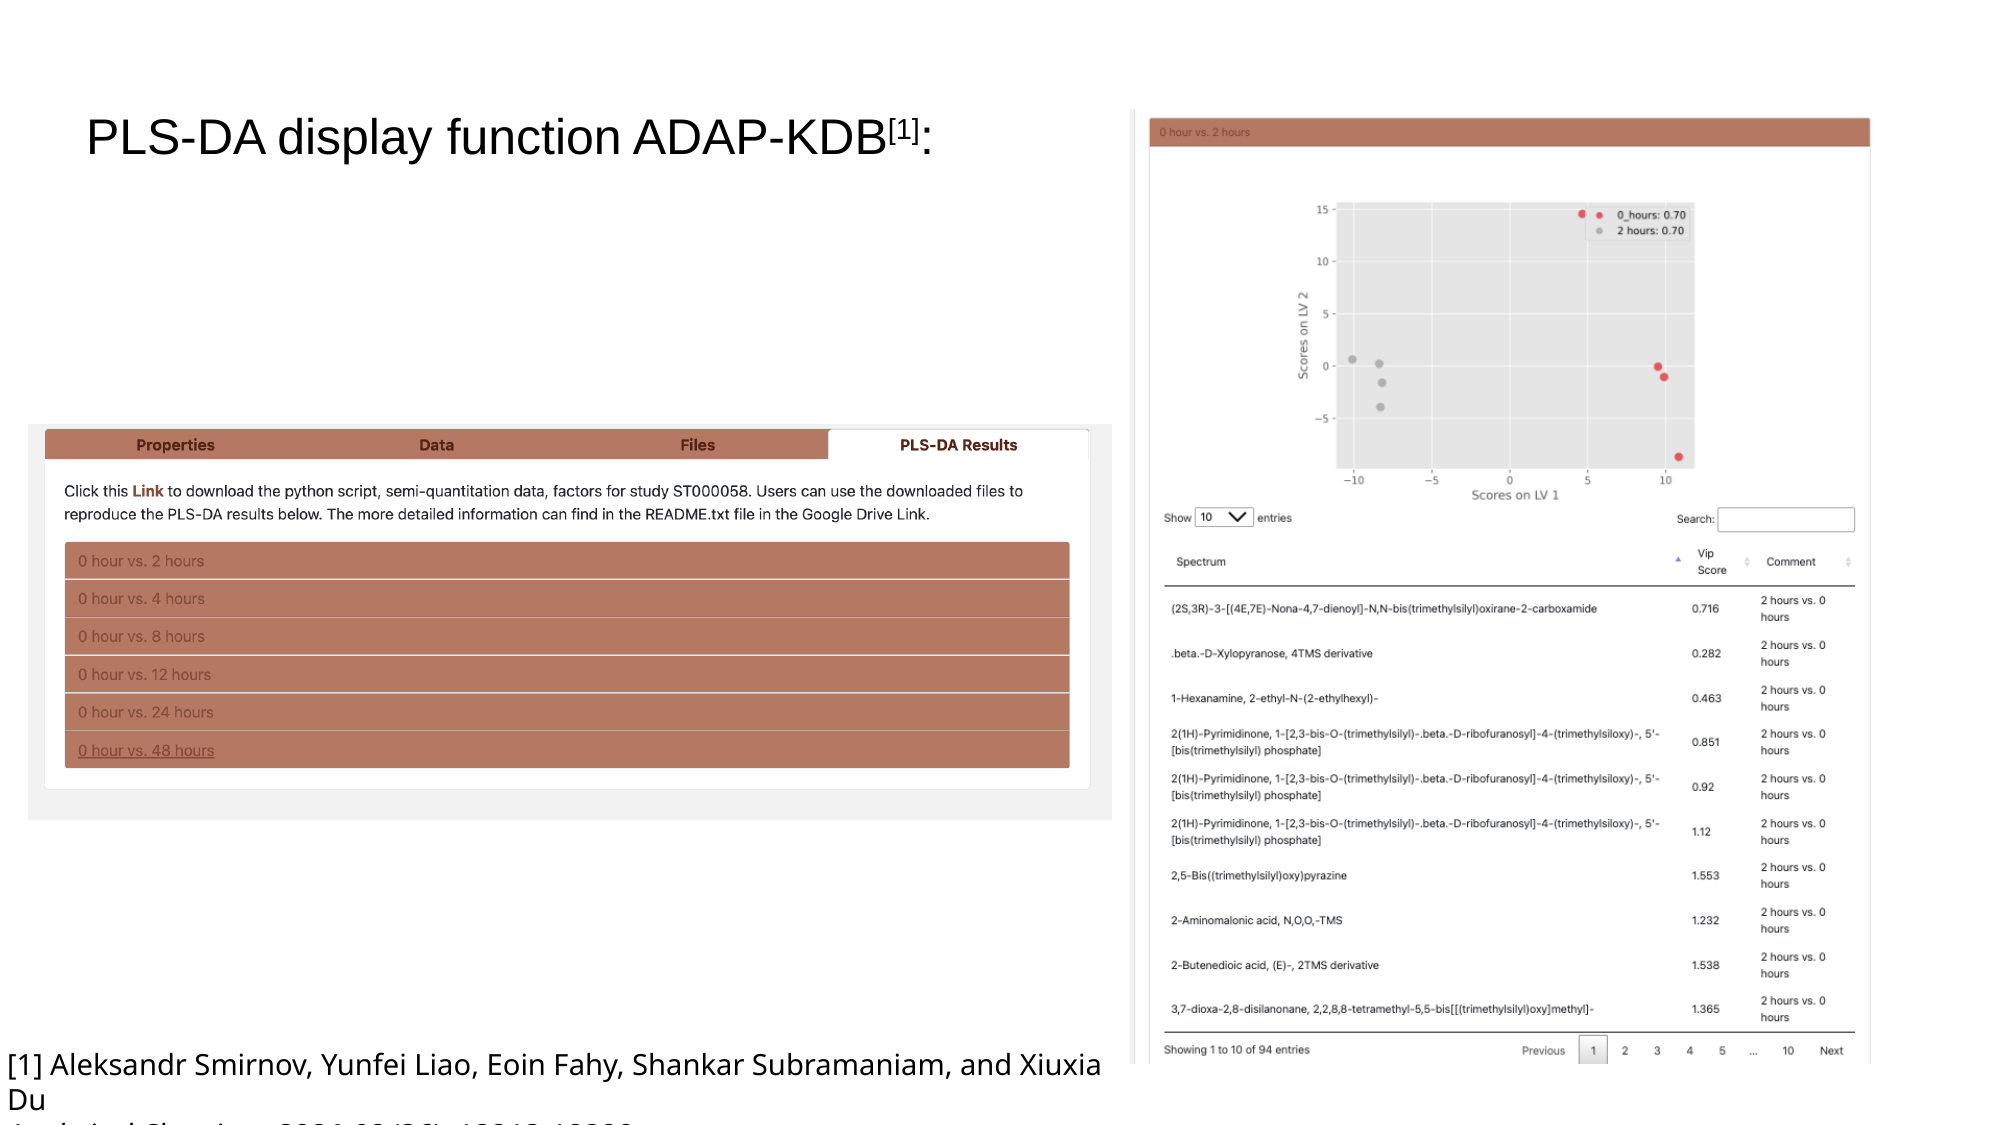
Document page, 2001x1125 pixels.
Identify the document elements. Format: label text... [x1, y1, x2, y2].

picture [28, 424, 1112, 820]
text_box PLS-DA display function ADAP-KDB[1]: [70, 97, 989, 173]
text_box [1] Aleksandr Smirnov, Yunfei Liao, Eoin Fahy, Shankar Subramaniam, and Xiuxia Du Analytical Chemistry 2021 93 (36), 12213-12220 [0, 1039, 1122, 1125]
picture [1130, 109, 1875, 1065]
